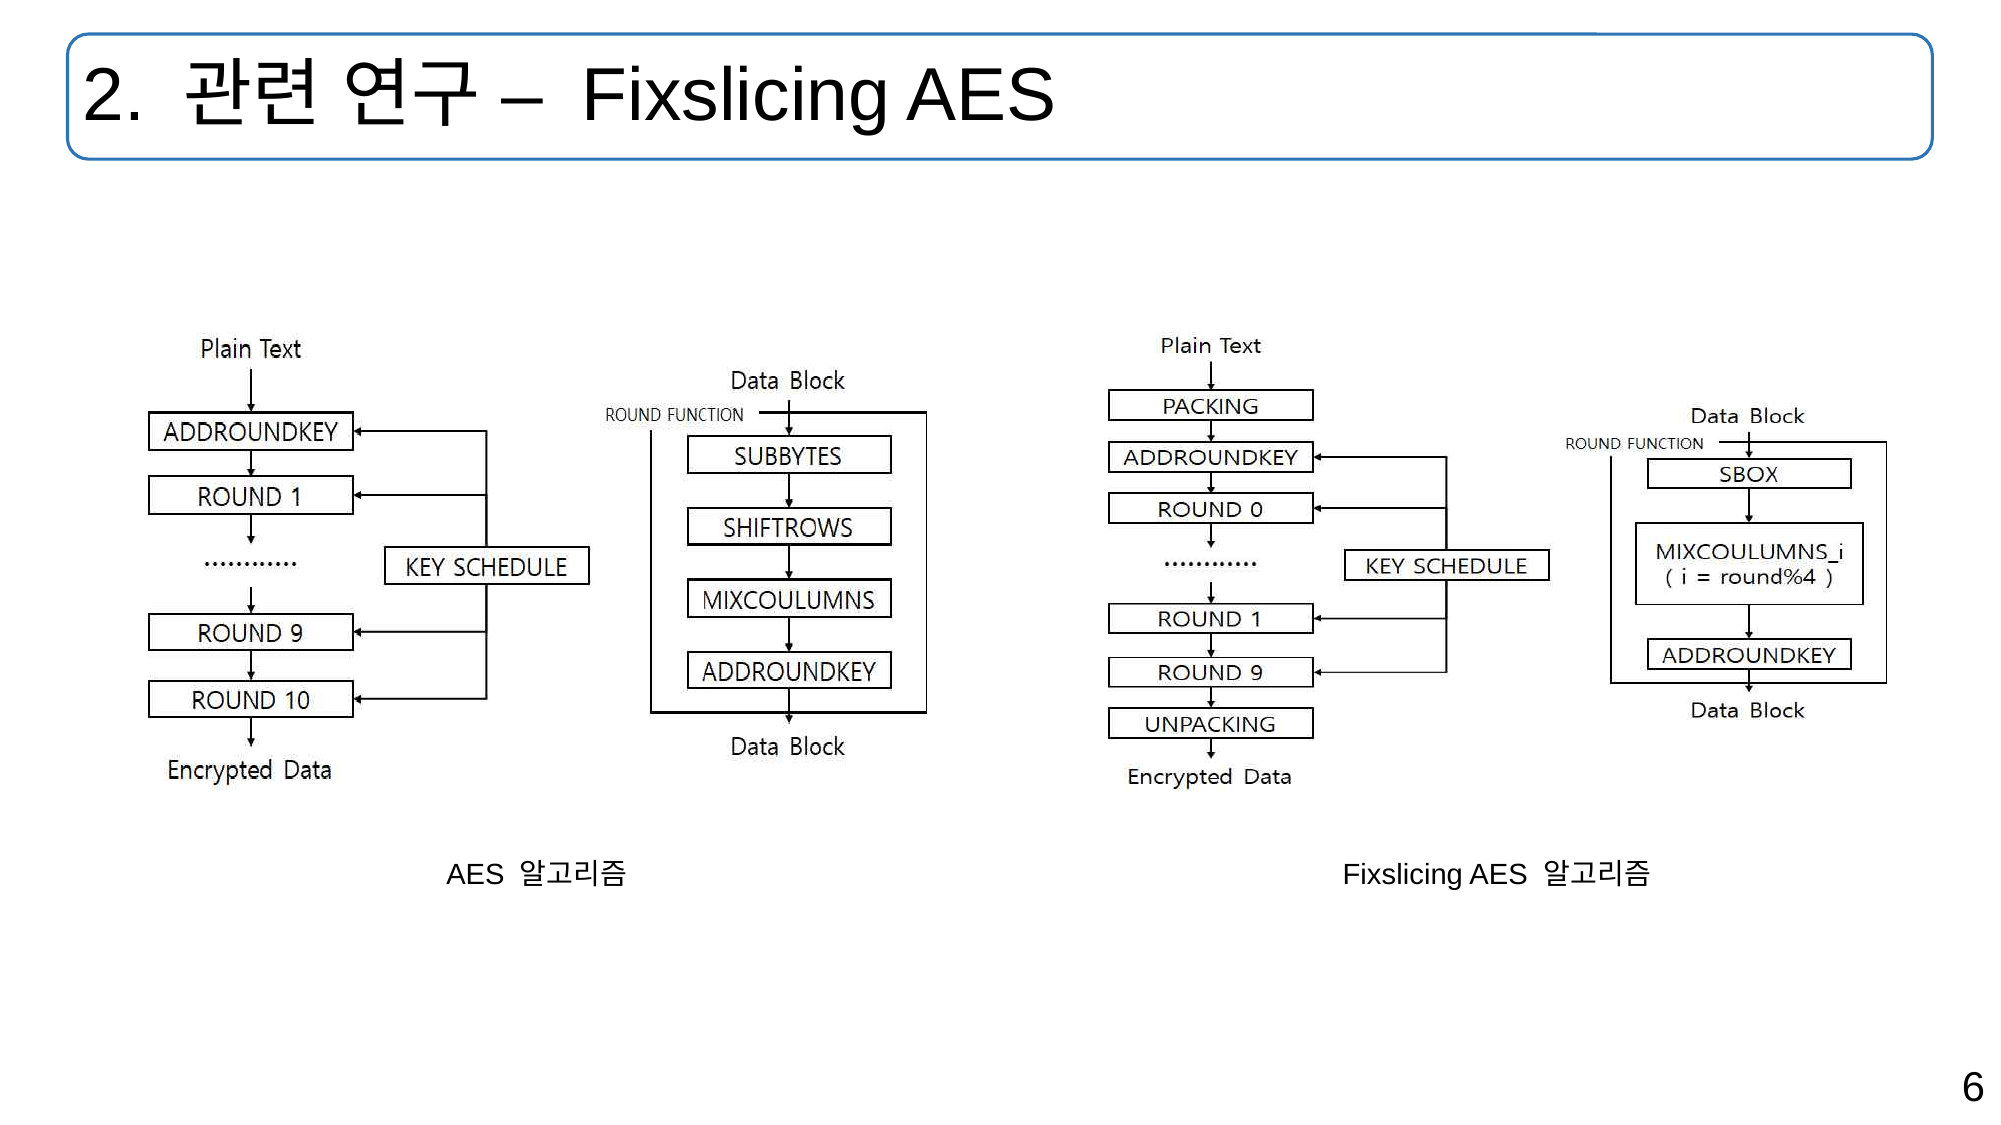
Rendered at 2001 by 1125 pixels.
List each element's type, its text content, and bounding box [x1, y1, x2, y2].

text_box Fixslicing AES 알고리즘 [1327, 848, 1667, 898]
text_box AES 알고리즘 [431, 848, 643, 898]
picture [1107, 324, 1887, 801]
picture [147, 324, 927, 801]
title 2. 관련 연구 – Fixslicing AES [67, 34, 1933, 160]
